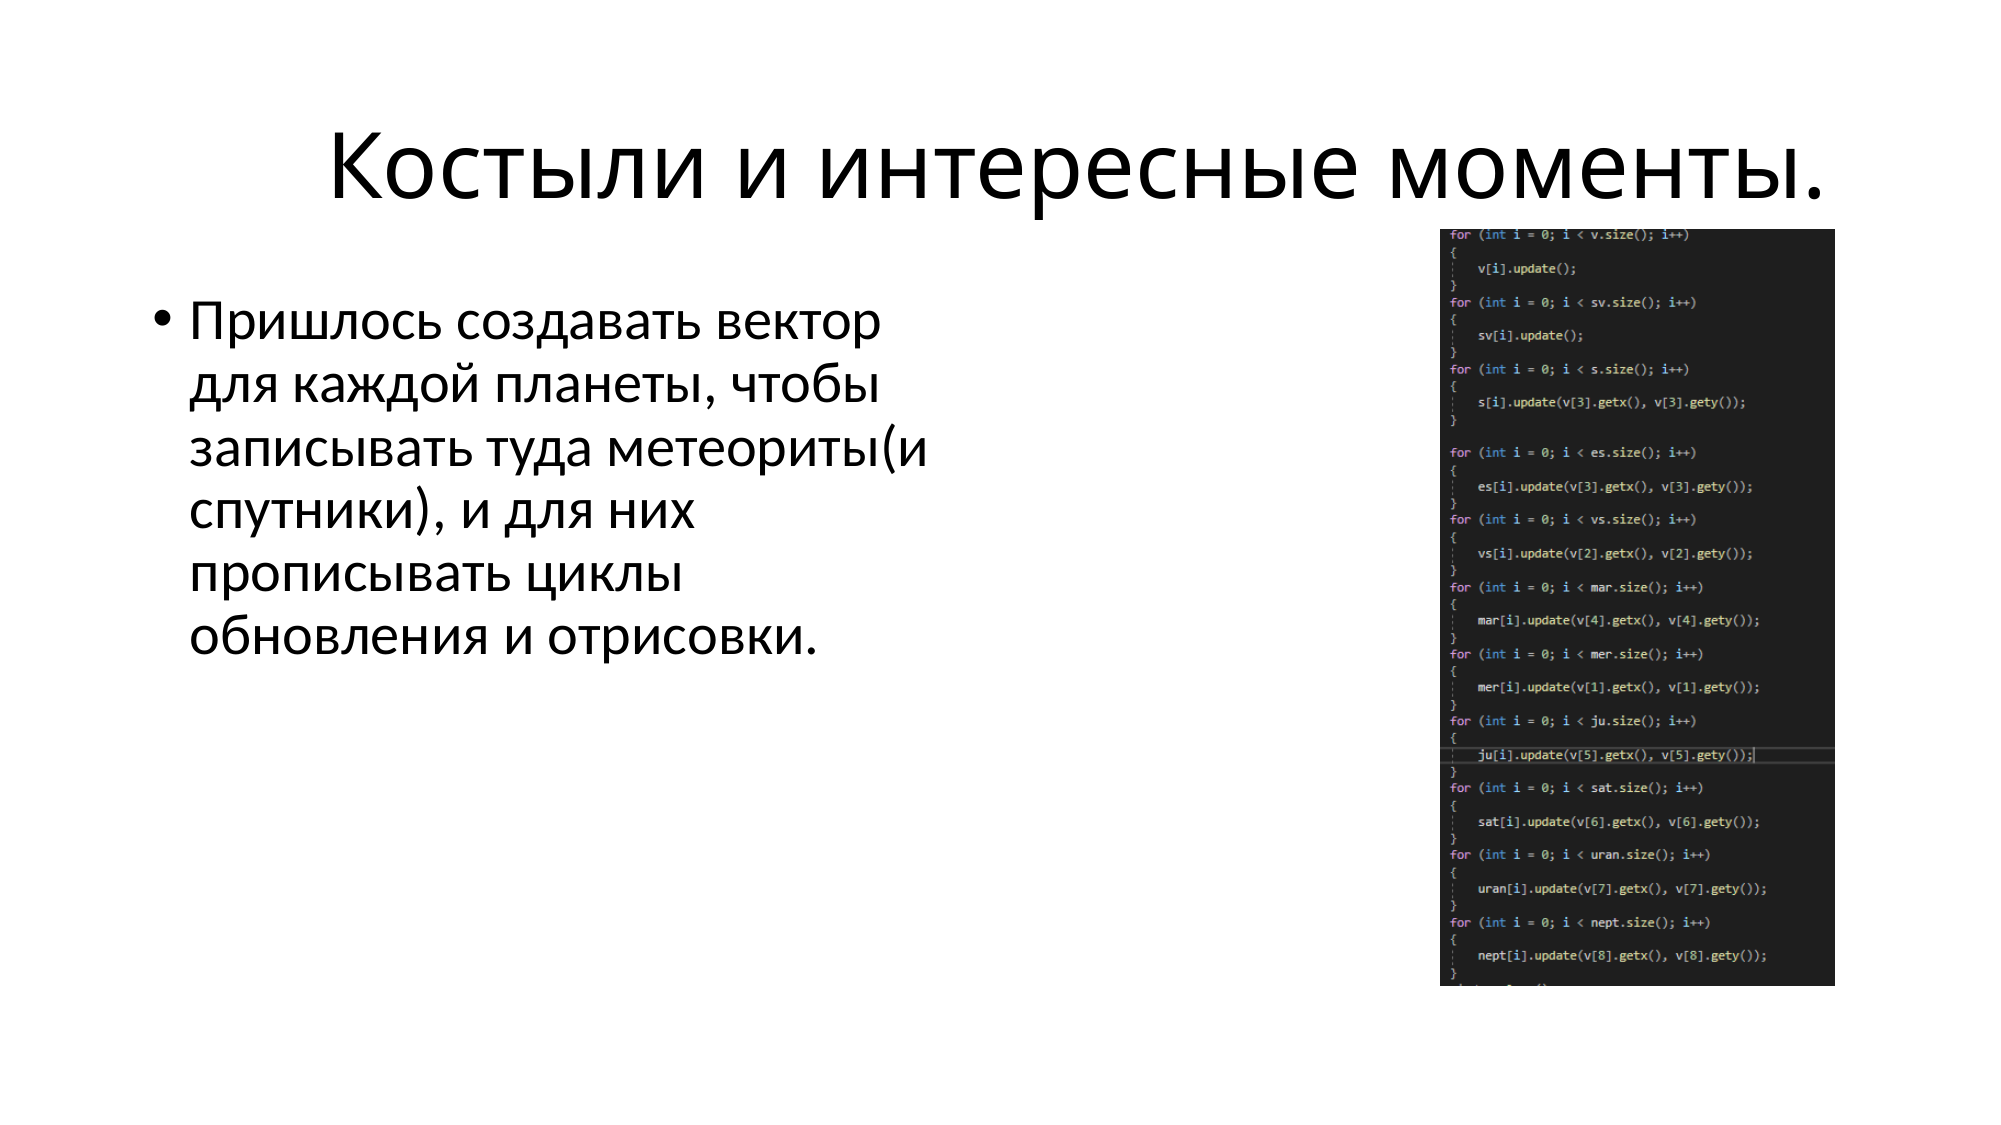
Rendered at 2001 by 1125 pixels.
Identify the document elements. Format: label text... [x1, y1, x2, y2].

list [1440, 229, 1835, 986]
title Костыли и интересные моменты. [137, 59, 1863, 278]
list Пришлось создавать вектор для каждой планеты, чтобы записывать туда метеориты(и спутники), и для них прописывать циклы обновления и отрисовки. [137, 282, 988, 996]
